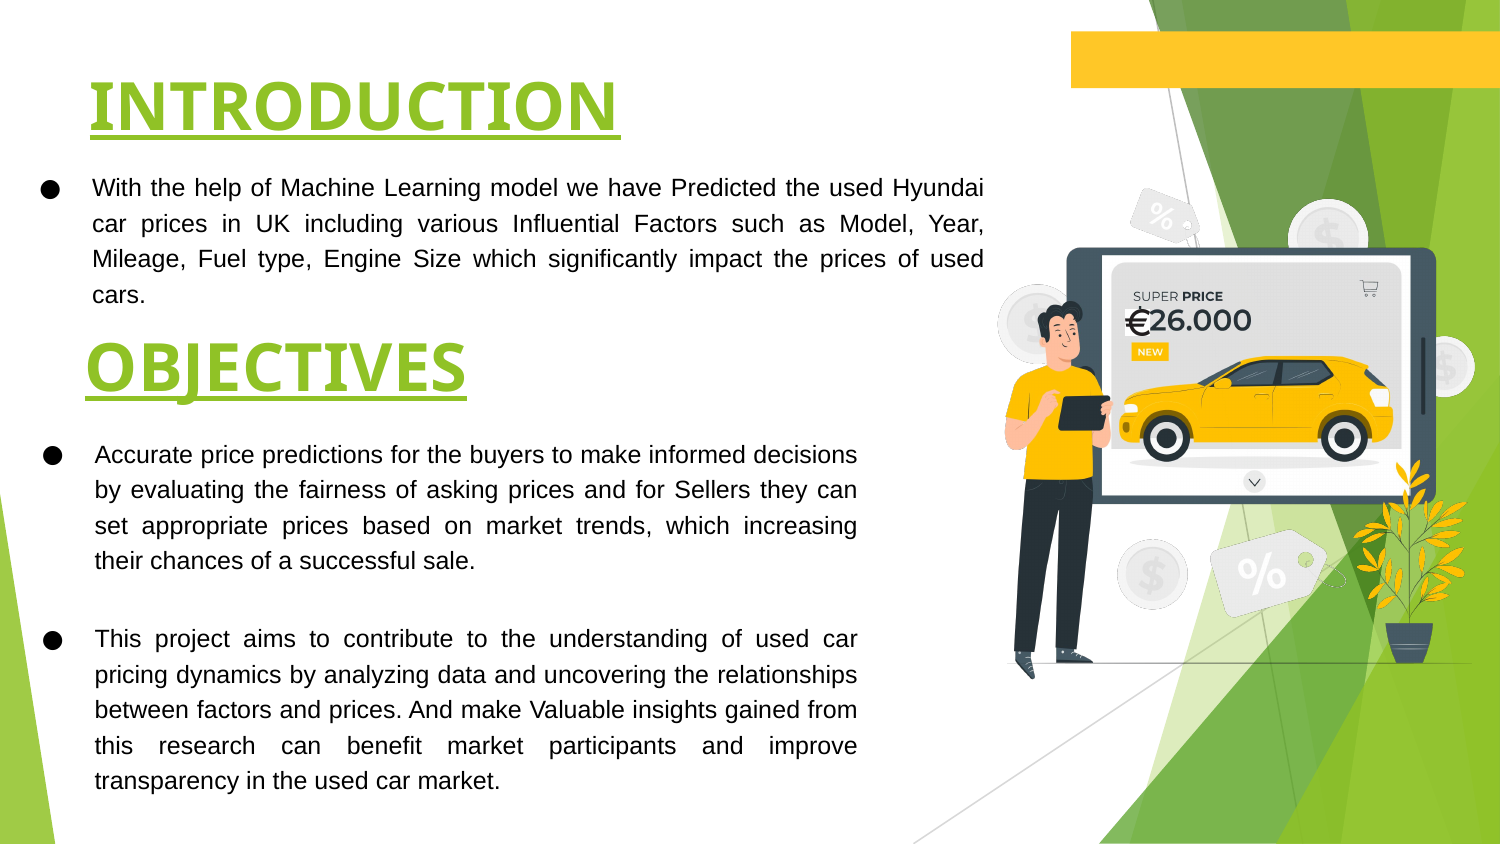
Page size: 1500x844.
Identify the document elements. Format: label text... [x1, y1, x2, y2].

title INTRODUCTION [87, 61, 734, 162]
text_box [1071, 31, 1500, 89]
text_box With the help of Machine Learning model we have Predicted the used Hyundai car prices in UK including various Influential Factors such as Model, Year, Mileage, Fuel type, Engine Size which significantly impact the prices of used cars. [37, 162, 961, 348]
picture [964, 161, 1500, 701]
text_box OBJECTIVES [69, 317, 570, 413]
text_box Accurate price predictions for the buyers to make informed decisions by evaluating the fairness of asking prices and for Sellers they can set appropriate prices based on market trends, which increasing their chances of a successful sale. This project aims to contribute to the understanding of used car pricing dynamics by analyzing data and uncovering the relationships between factors and prices. And make Valuable insights gained from this research can benefit market participants and improve transparency in the used car market. [24, 424, 876, 803]
